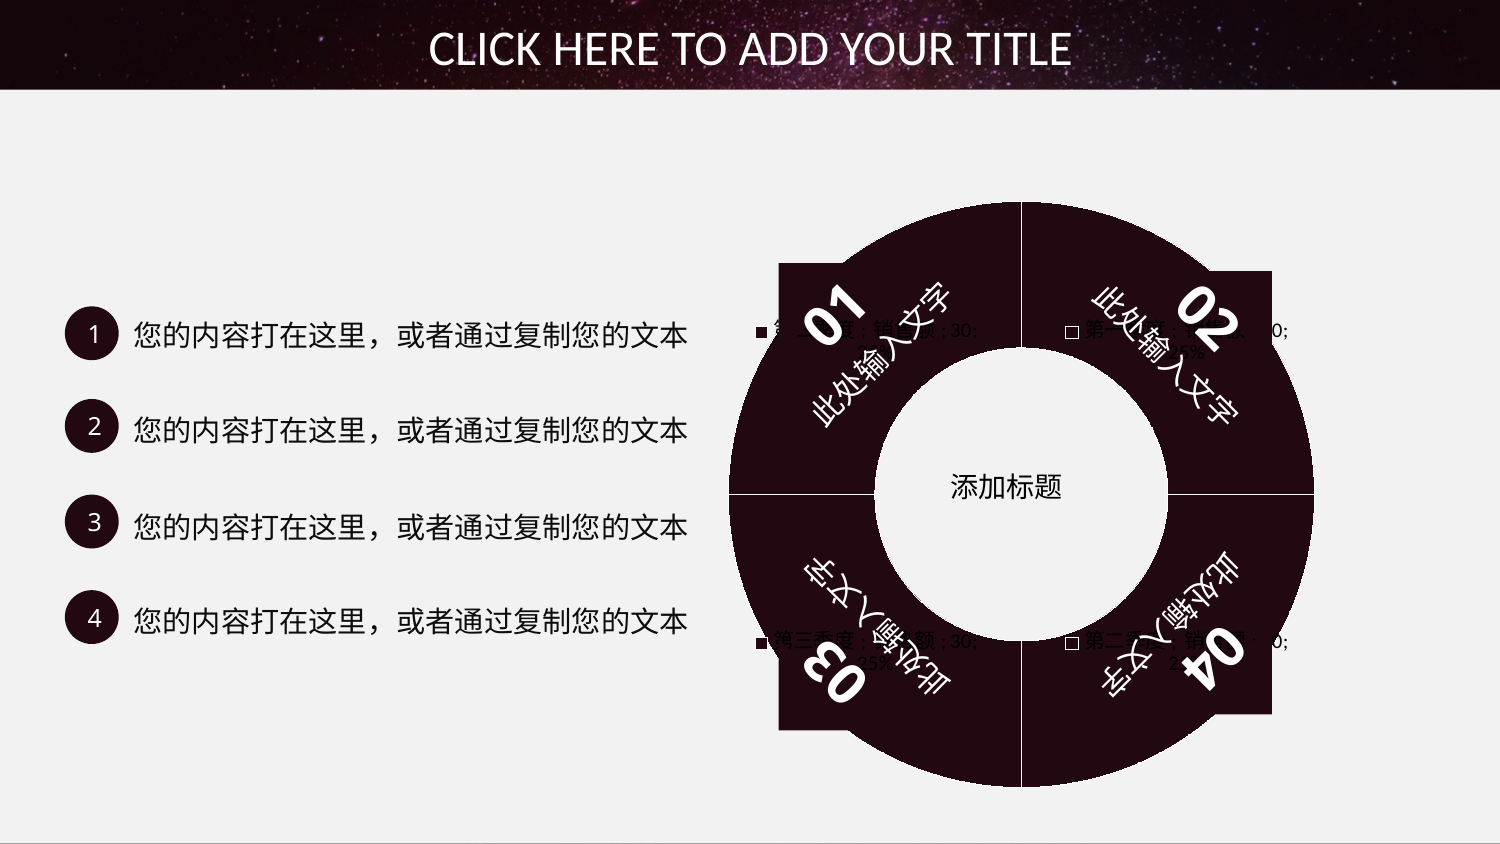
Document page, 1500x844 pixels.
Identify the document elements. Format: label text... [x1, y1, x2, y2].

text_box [562, 189, 1480, 800]
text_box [64, 398, 562, 456]
picture [0, 0, 1500, 89]
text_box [64, 306, 562, 361]
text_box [64, 590, 562, 647]
text_box CLICK HERE TO ADD YOUR TITLE [388, 8, 1114, 84]
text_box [64, 494, 562, 553]
